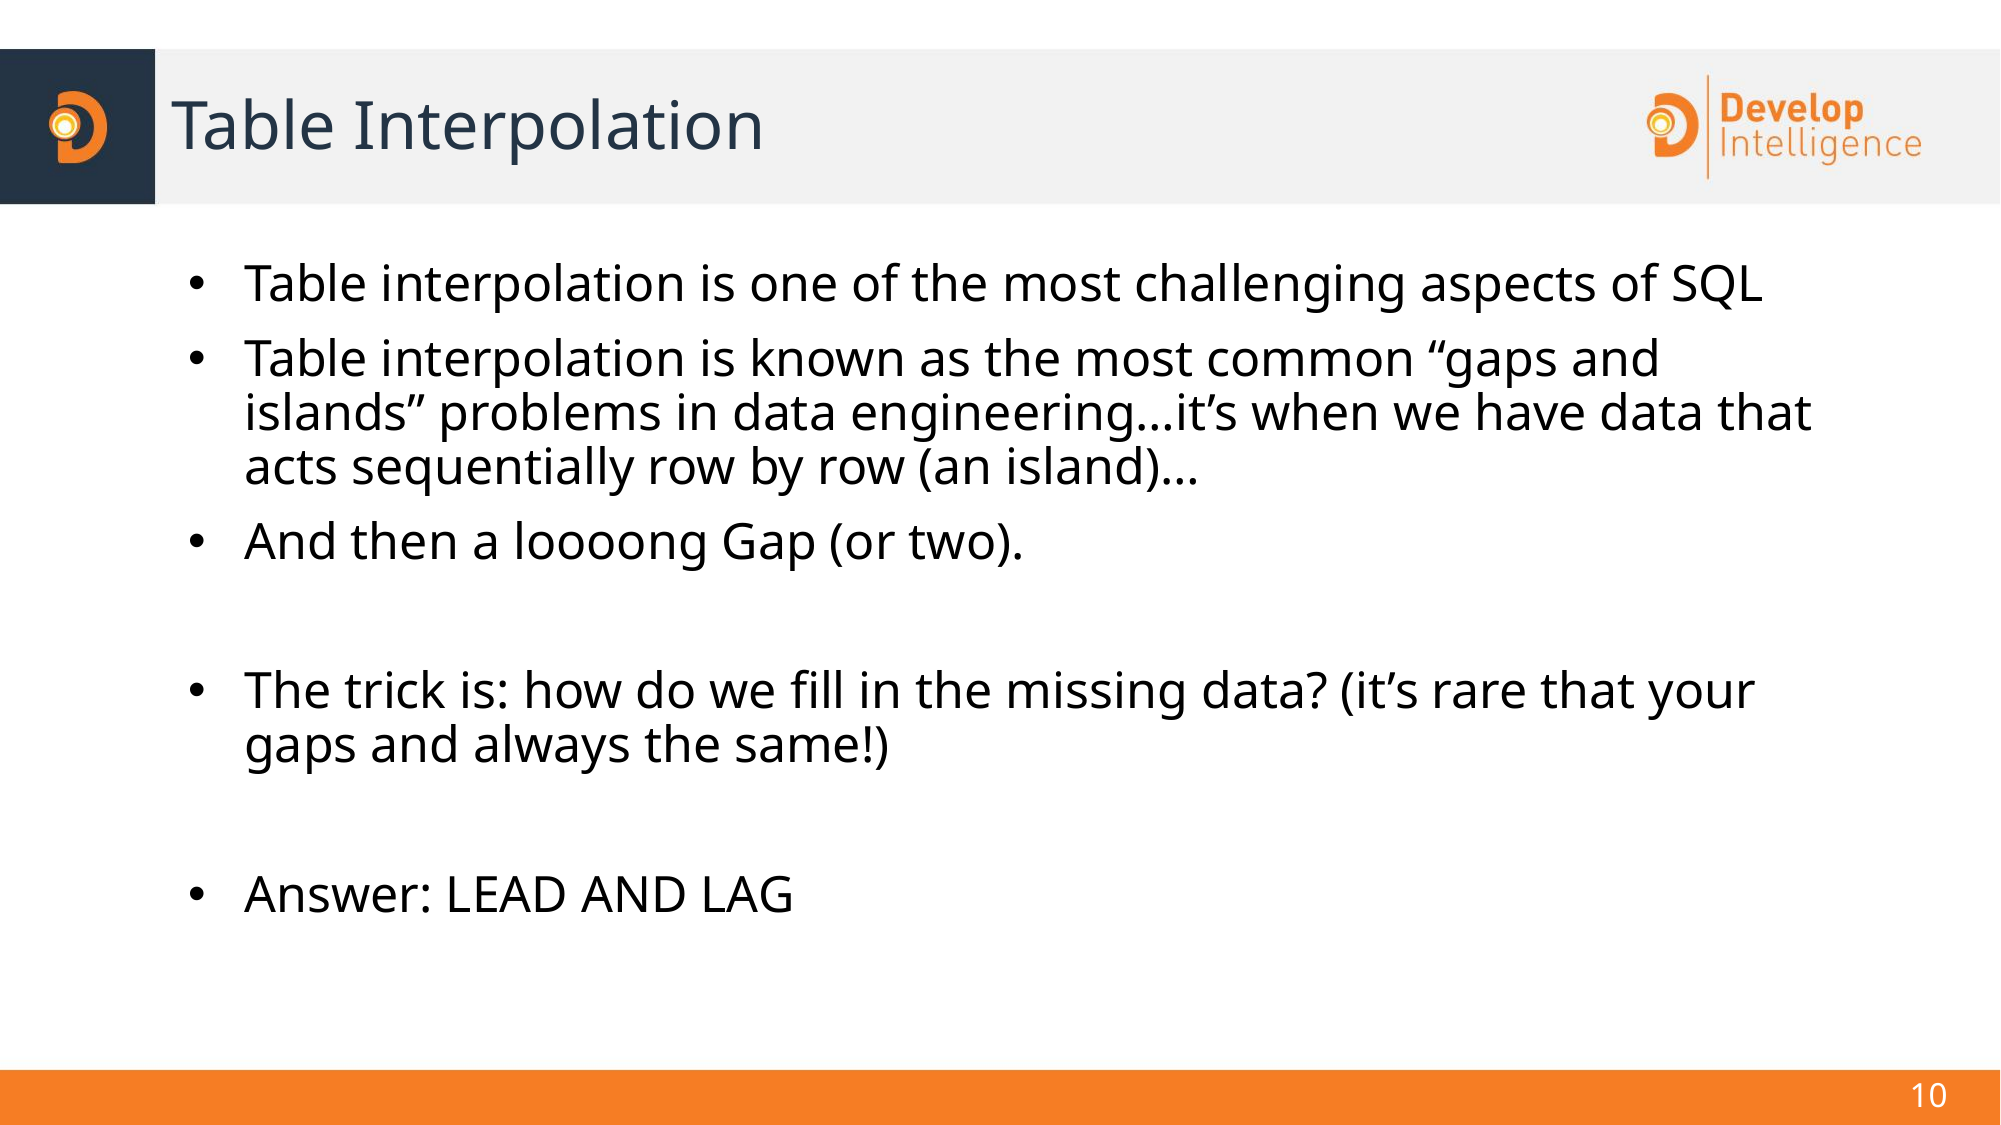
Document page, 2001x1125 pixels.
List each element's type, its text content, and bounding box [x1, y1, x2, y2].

list Table interpolation is one of the most challenging aspects of SQL Table interpolation is known as the most common “gaps and islands” problems in data engineering…it’s when we have data that acts sequentially row by row (an island)… And then a loooong Gap (or two). The trick is: how do we fill in the missing data? (it’s rare that your gaps and always the same!) Answer: LEAD AND LAG [135, 250, 1861, 1019]
title Table Interpolation [156, 53, 1999, 202]
slide_number 10 [1860, 1072, 1998, 1122]
picture [0, 0, 2001, 1125]
